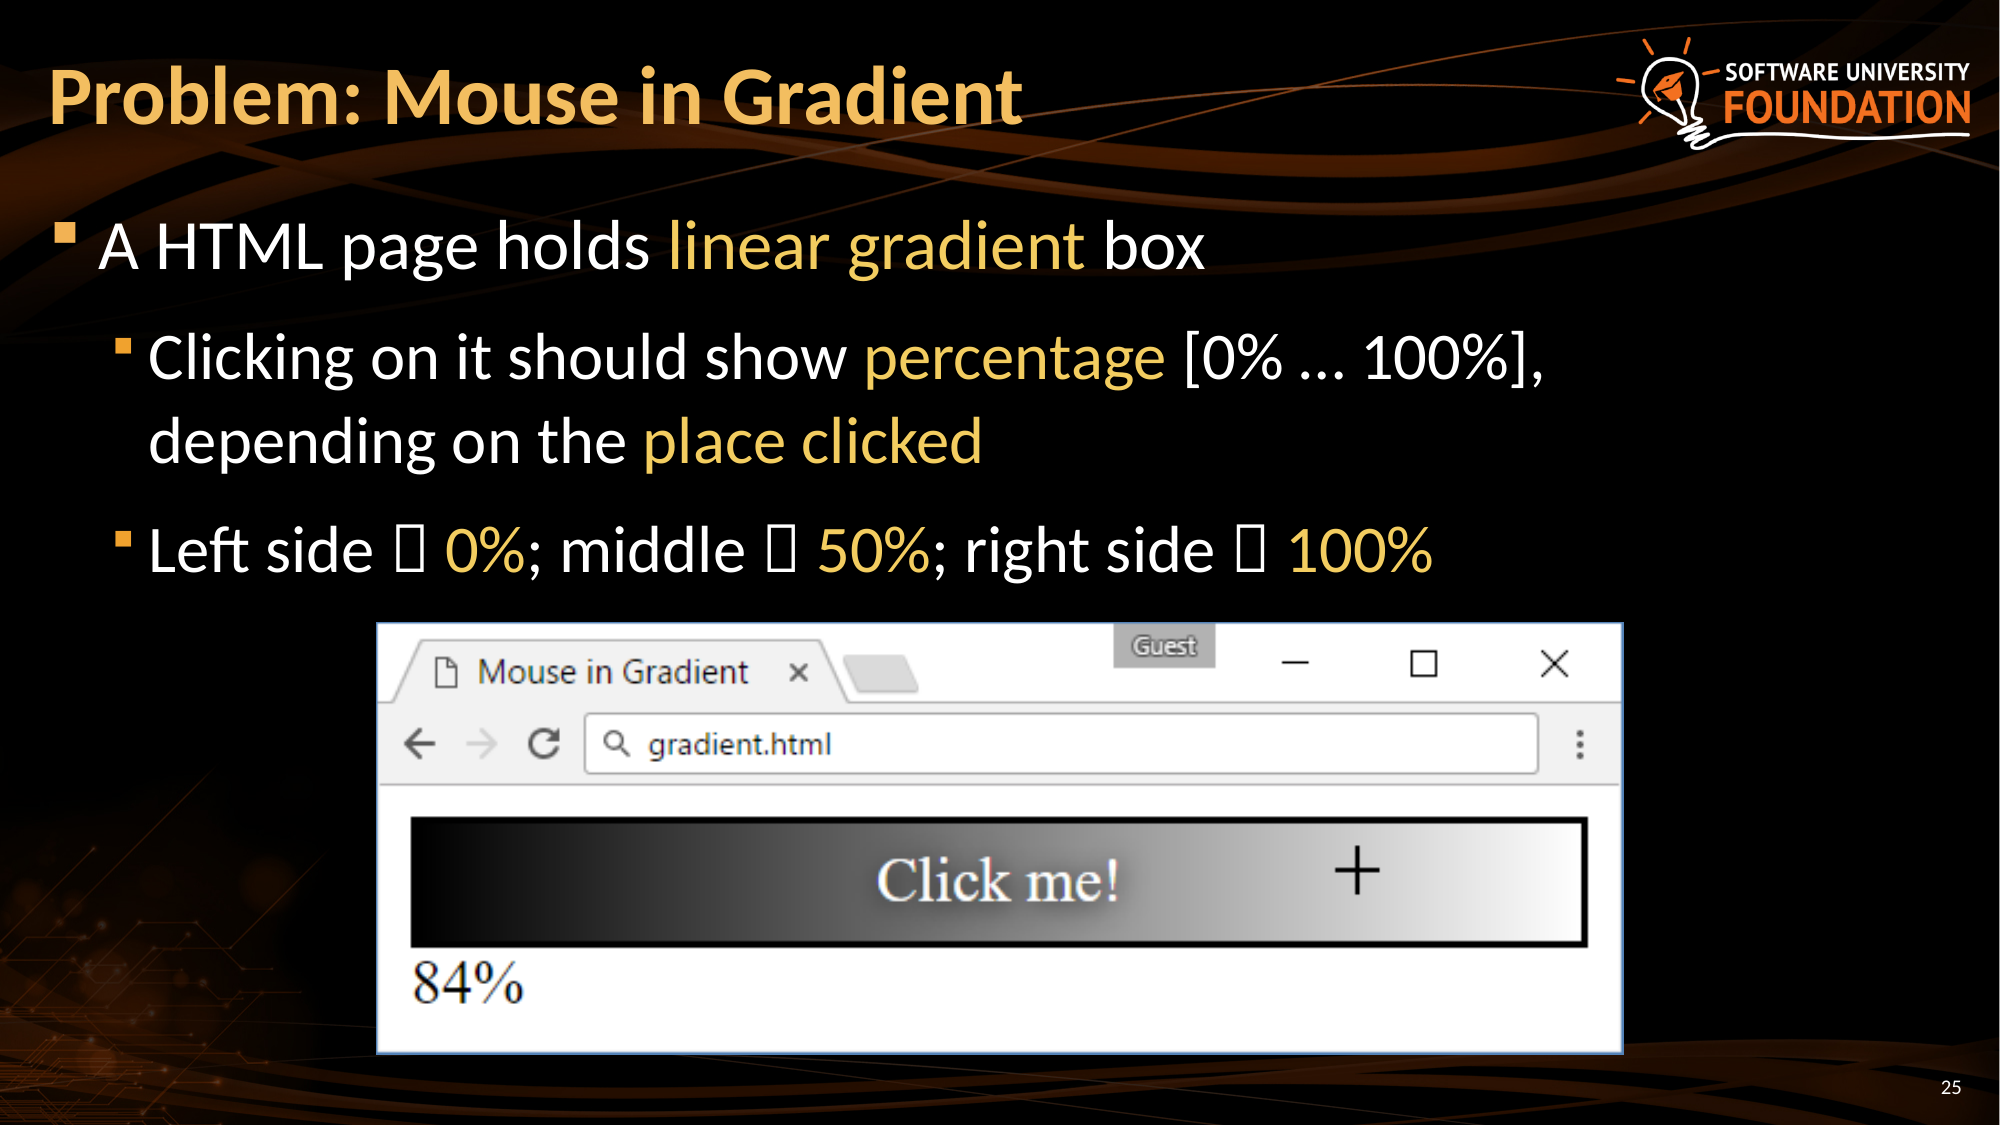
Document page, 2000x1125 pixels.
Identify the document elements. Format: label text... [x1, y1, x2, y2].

picture [0, 0, 2000, 1125]
list A HTML page holds linear gradient box Clicking on it should show percentage [0% … 100%], depending on the place clicked Left side  0%; middle  50%; right side  100% [31, 188, 1968, 1103]
title Problem: Mouse in Gradient [30, 6, 1602, 189]
